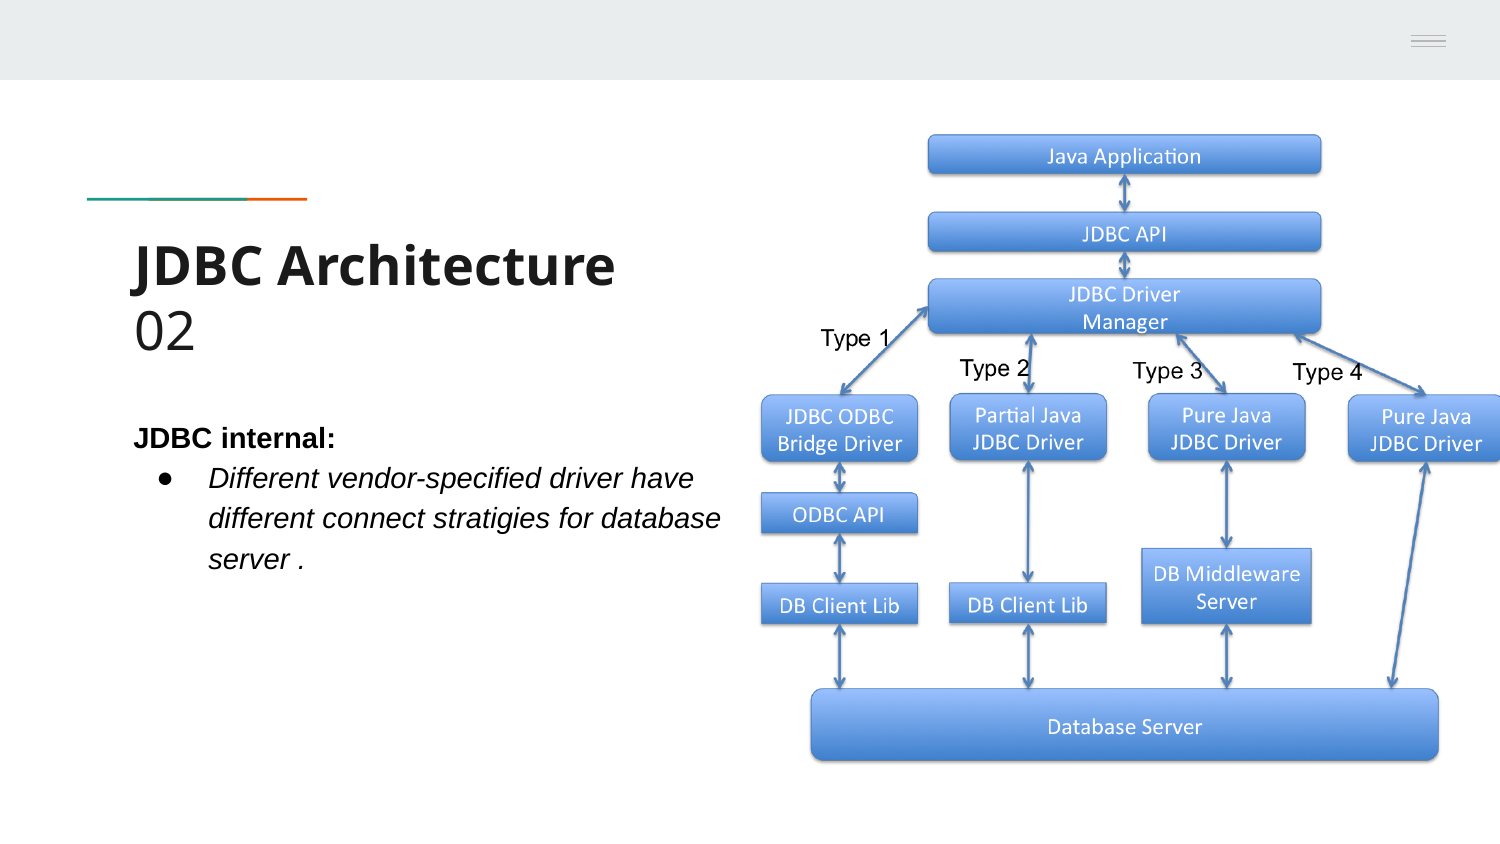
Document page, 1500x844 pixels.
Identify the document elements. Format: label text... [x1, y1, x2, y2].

picture [756, 131, 1500, 767]
list JDBC internal: Different vendor-specified driver have different connect stratigies for database server . [118, 399, 751, 743]
title JDBC Architecture 02 [119, 216, 751, 386]
